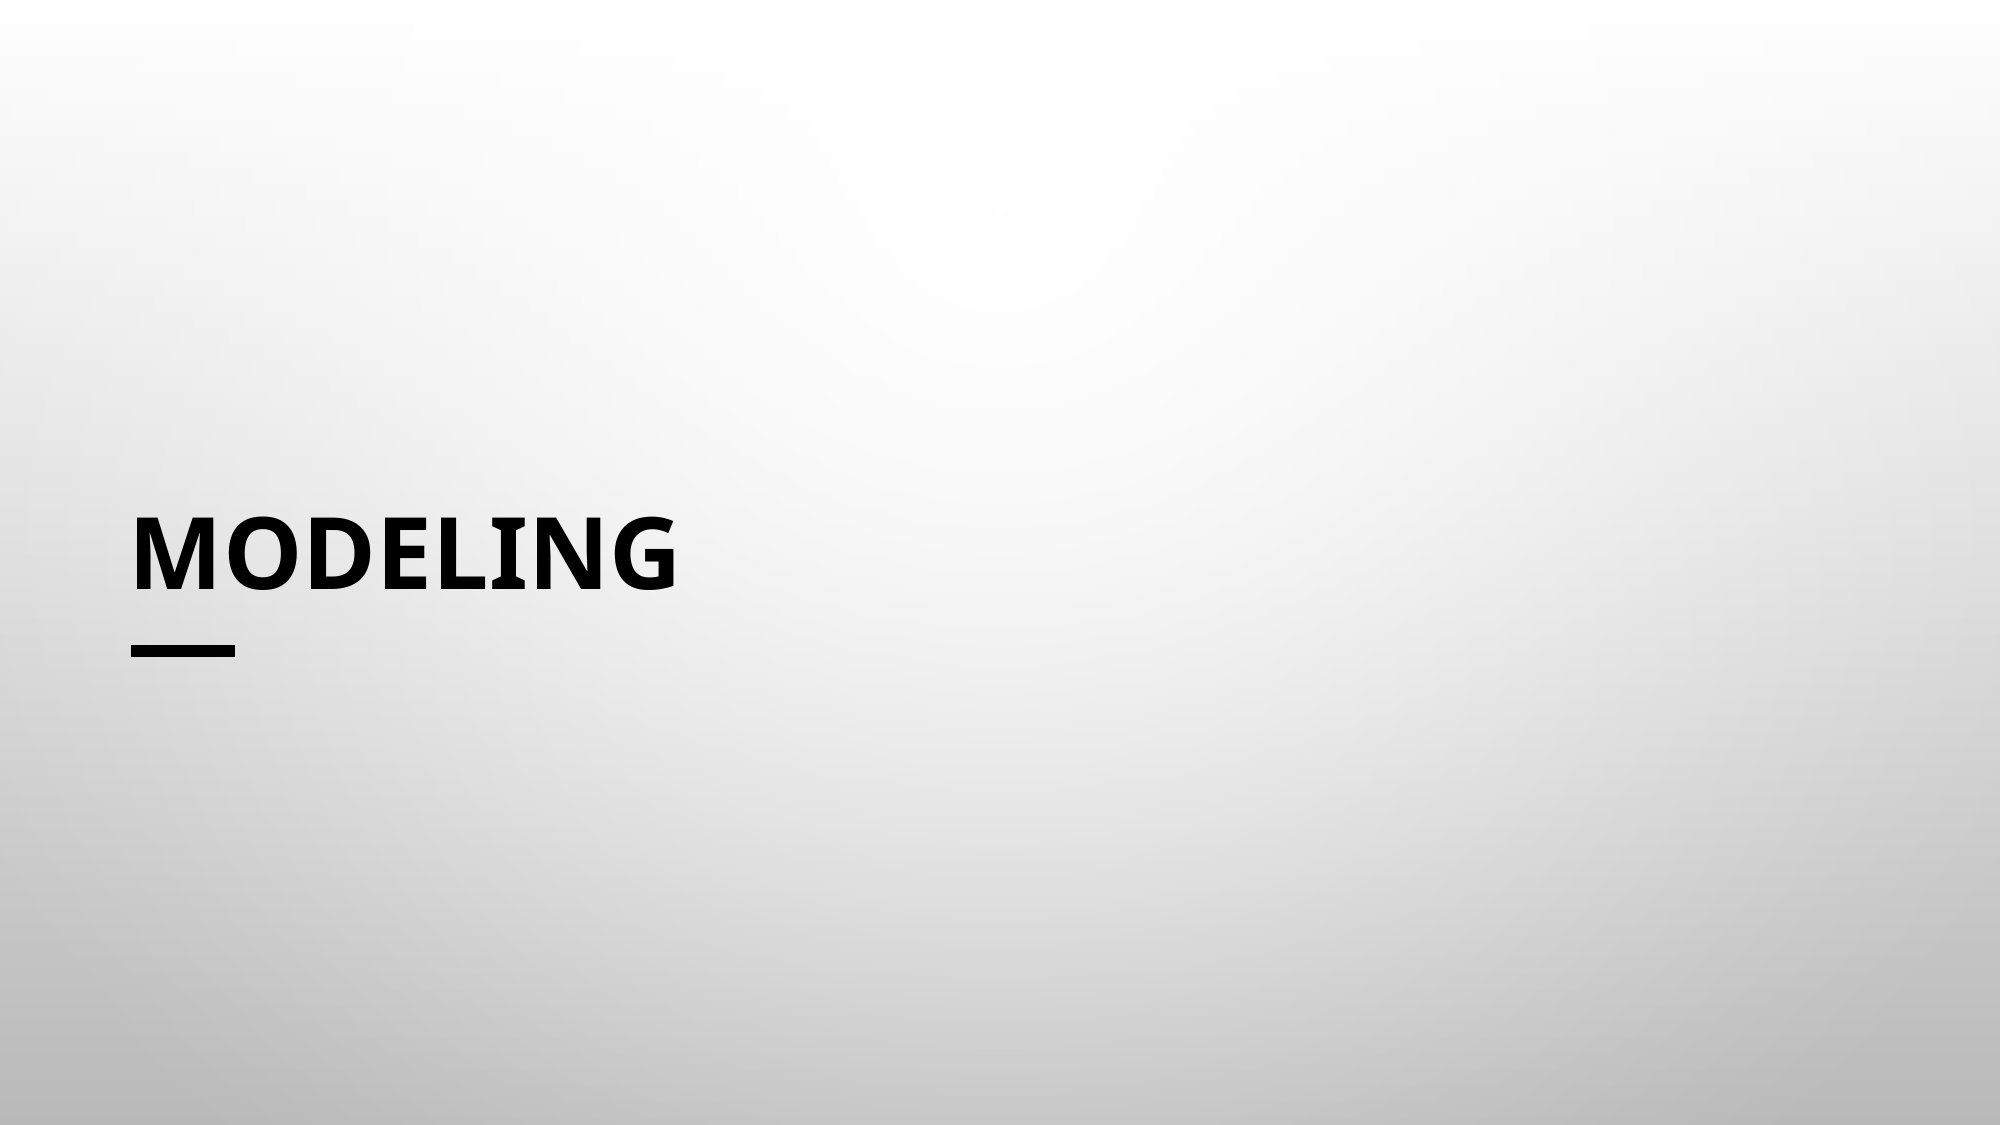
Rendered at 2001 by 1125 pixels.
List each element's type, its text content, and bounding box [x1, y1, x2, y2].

picture [0, 0, 2000, 1125]
title Modeling [113, 446, 1815, 668]
